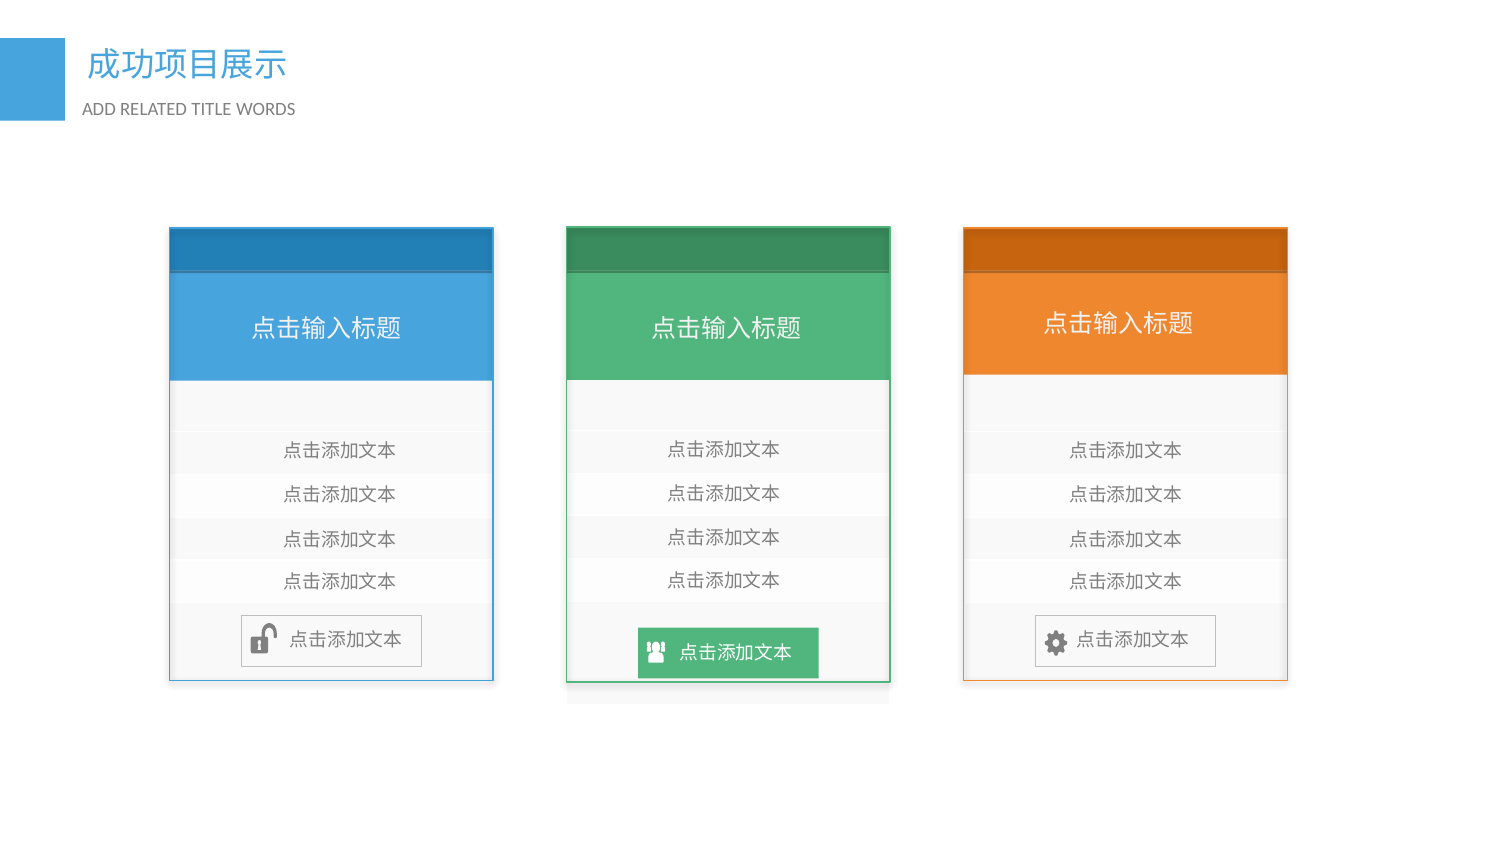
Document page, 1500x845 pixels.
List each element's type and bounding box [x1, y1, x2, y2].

text_box [963, 227, 1288, 682]
text_box [169, 227, 494, 682]
text_box [566, 226, 891, 706]
